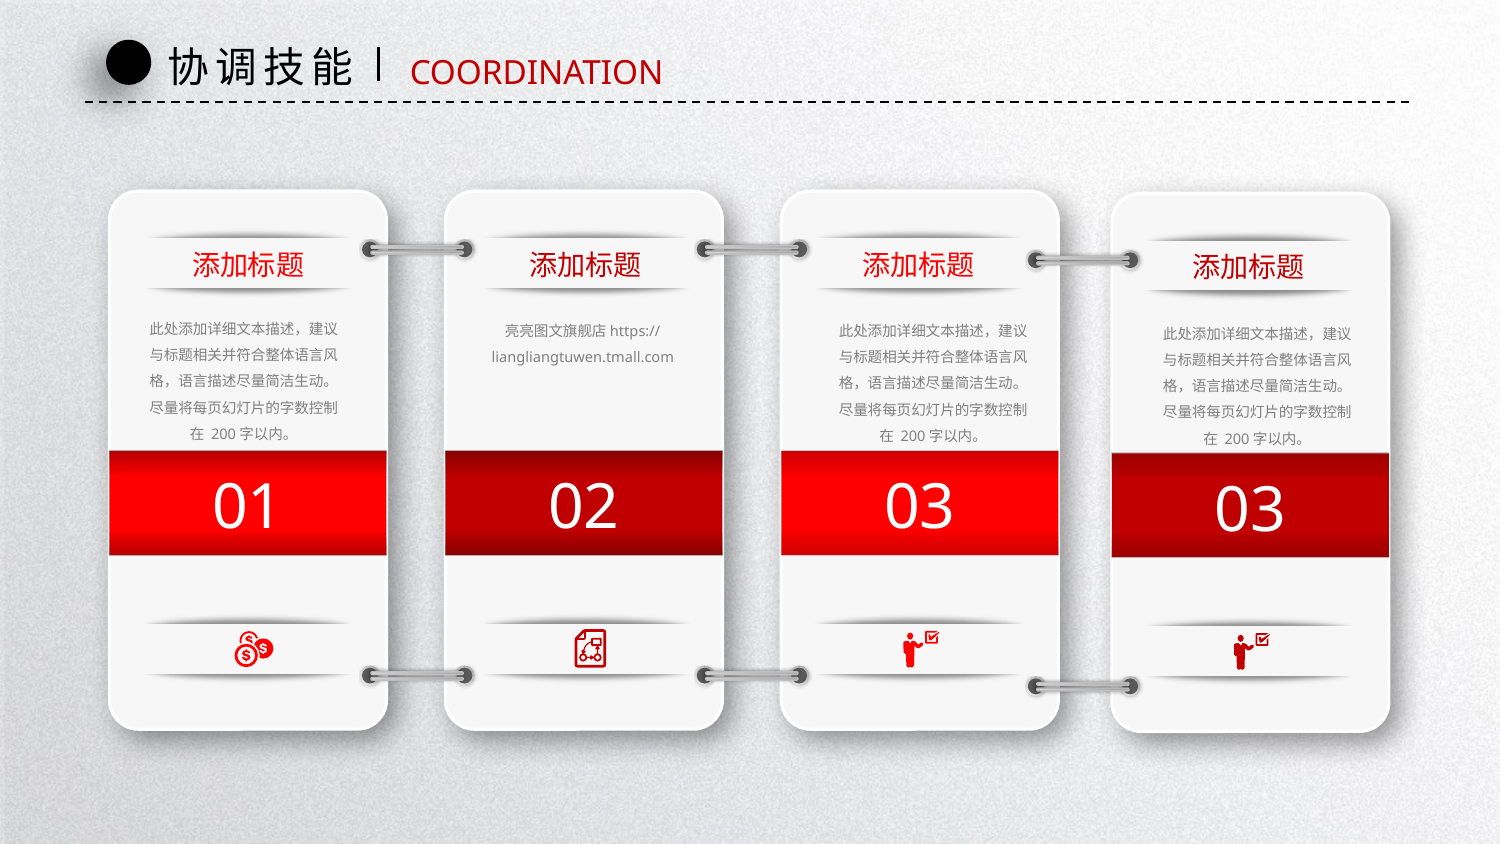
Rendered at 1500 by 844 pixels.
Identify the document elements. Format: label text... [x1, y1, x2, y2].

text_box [109, 191, 387, 730]
text_box 协调技能 [153, 33, 369, 99]
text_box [1025, 250, 1140, 696]
picture [0, 0, 1500, 844]
text_box [105, 38, 153, 86]
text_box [360, 239, 475, 686]
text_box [781, 191, 1059, 730]
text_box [1111, 193, 1389, 732]
text_box COORDINATION [394, 43, 679, 99]
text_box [694, 239, 809, 686]
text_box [445, 191, 723, 730]
